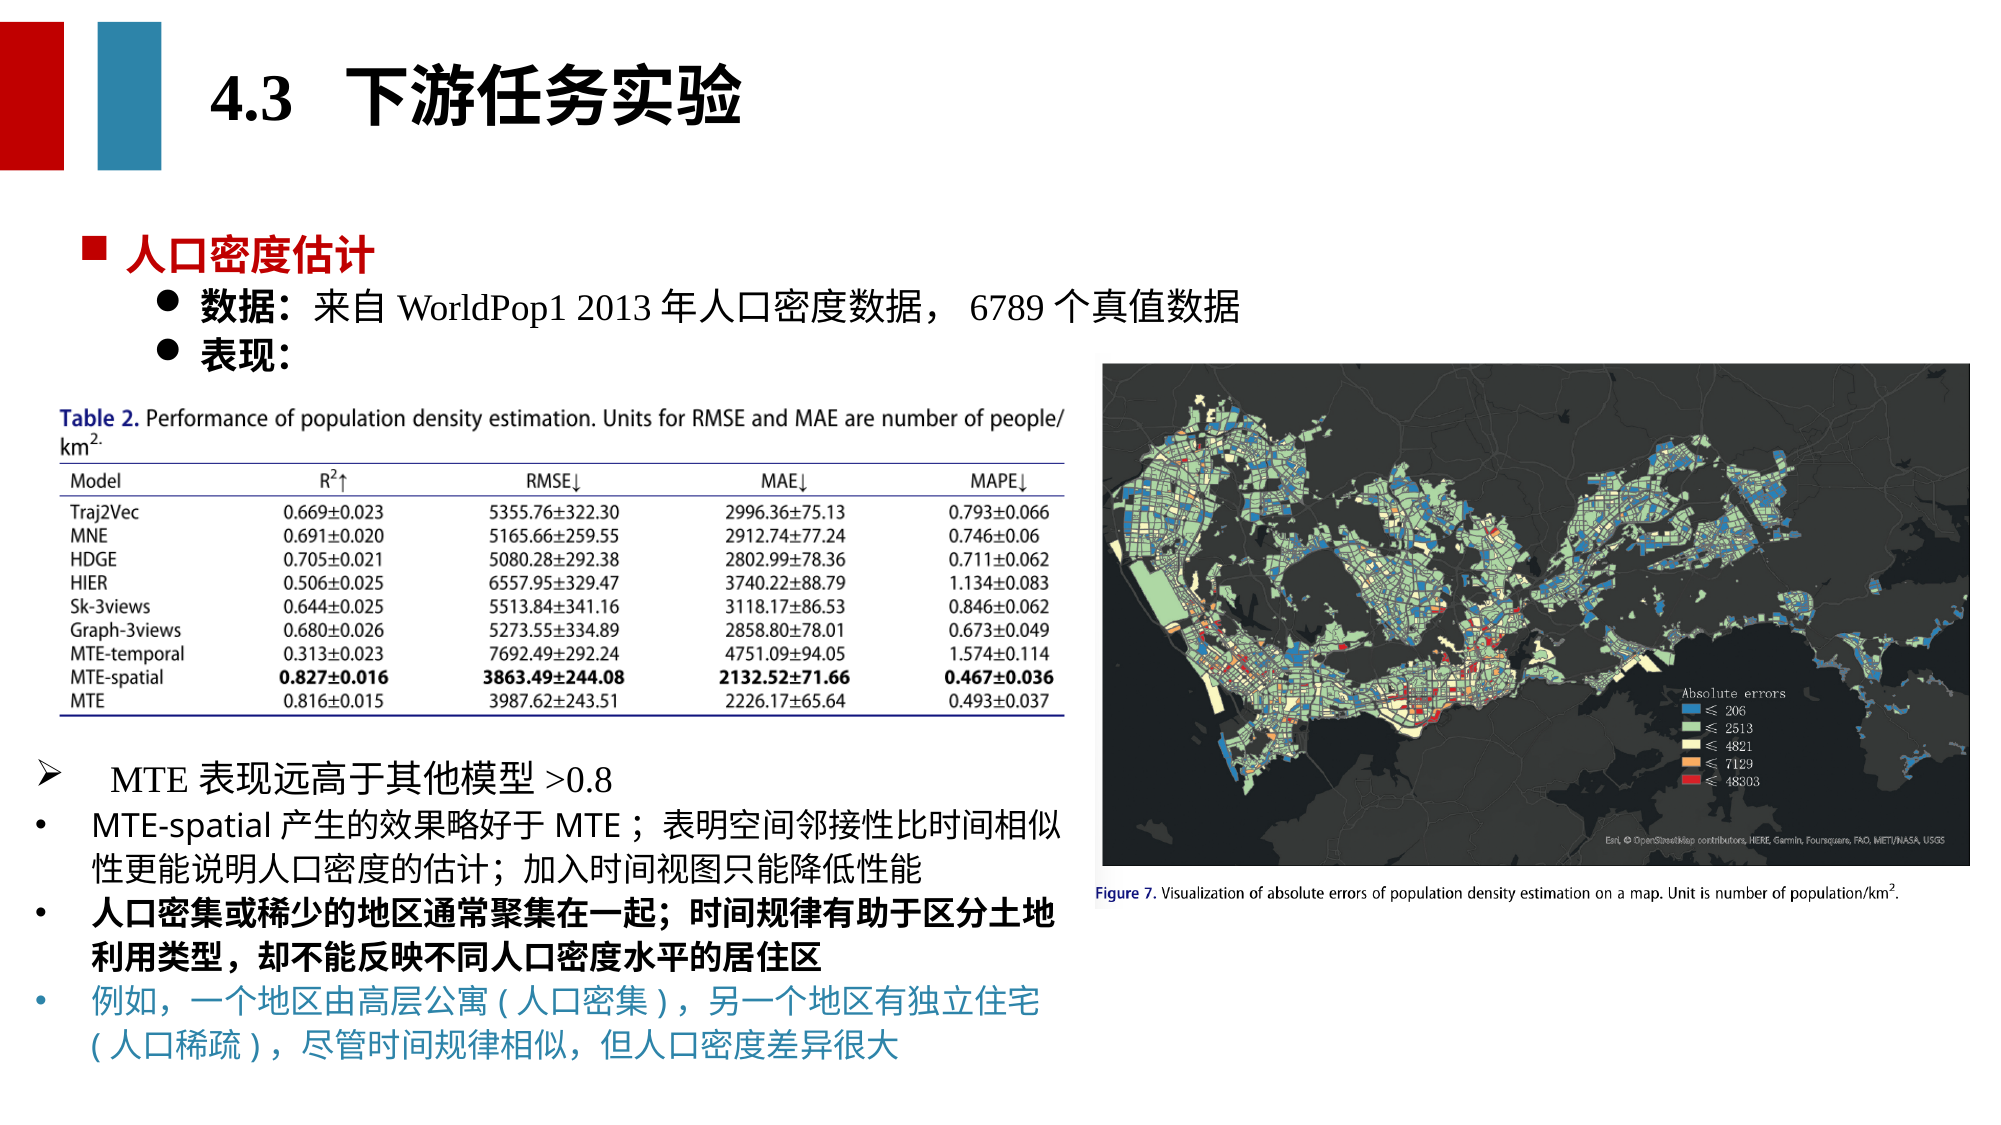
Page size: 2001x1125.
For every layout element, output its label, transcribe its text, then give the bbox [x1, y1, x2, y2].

text_box 人口密度估计 数据：来自WorldPop1 2013年人口密度数据，6789个真值数据 表现： [63, 215, 2000, 979]
picture [45, 353, 1974, 910]
text_box 4.3 下游任务实验 [195, 46, 1831, 142]
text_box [0, 21, 162, 171]
